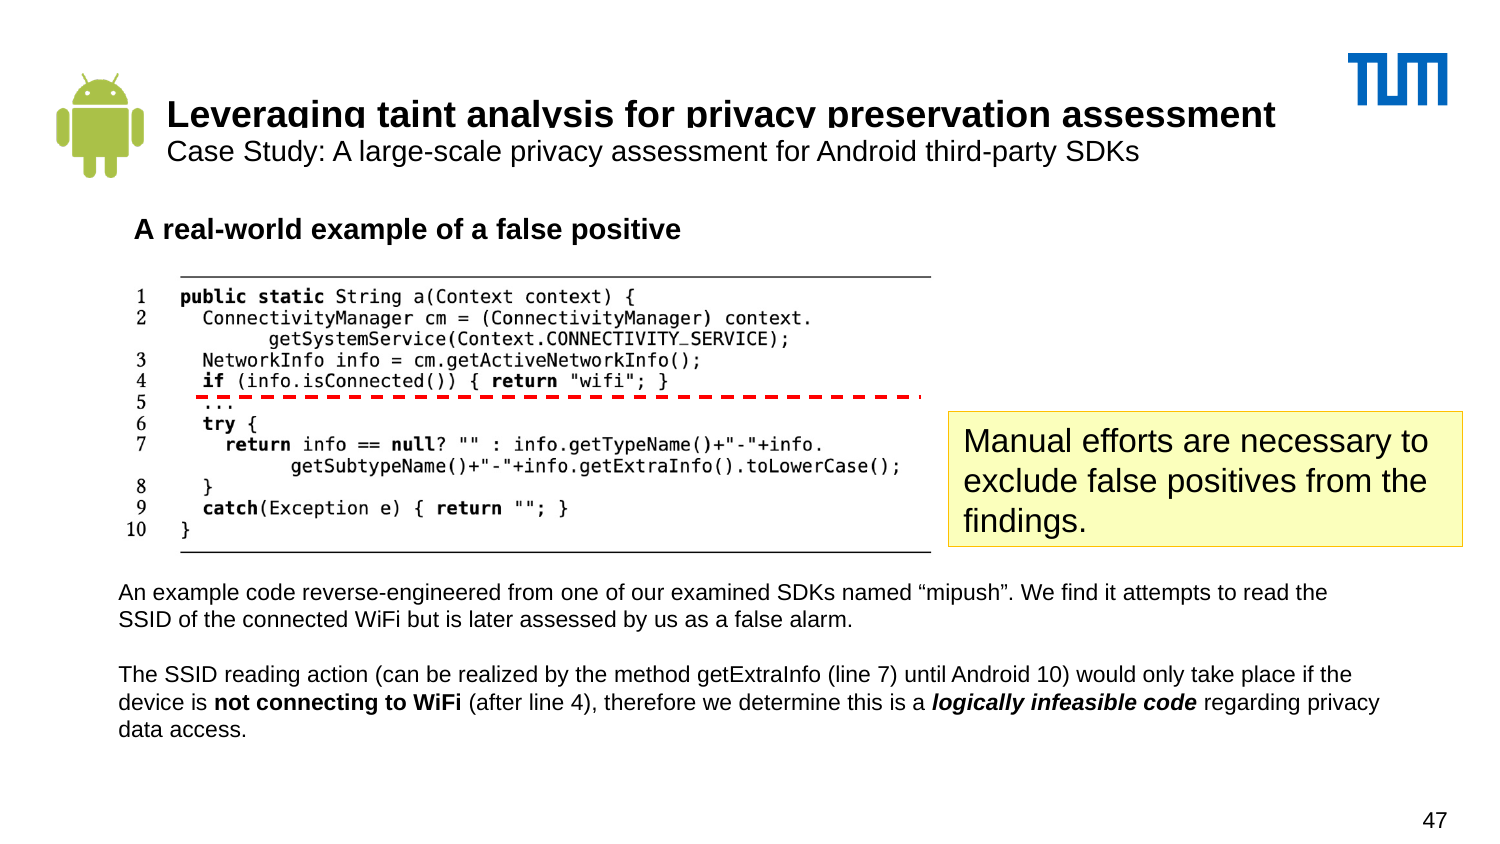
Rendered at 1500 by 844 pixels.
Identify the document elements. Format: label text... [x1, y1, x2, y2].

text_box A real-world example of a false positive [118, 202, 1137, 253]
title Leveraging taint analysis for privacy preservation assessment [166, 68, 1306, 129]
slide_number 47 [1111, 796, 1448, 842]
list Case Study: A large-scale privacy assessment for Android third-party SDKs [166, 127, 1256, 191]
text_box An example code reverse-engineered from one of our examined SDKs named “mipush”. We find it attempts to read the SSID of the connected WiFi but is later assessed by us as a false alarm. The SSID reading action (can be realized by the method getExtraInfo (line 7) until Android 10) would only take place if the device is not connecting to WiFi (after line 4), therefore we determine this is a logically infeasible code regarding privacy data access. [103, 570, 1397, 750]
picture [48, 73, 153, 178]
picture [118, 264, 949, 567]
text_box Manual efforts are necessary to exclude false positives from the findings. [952, 411, 1463, 547]
